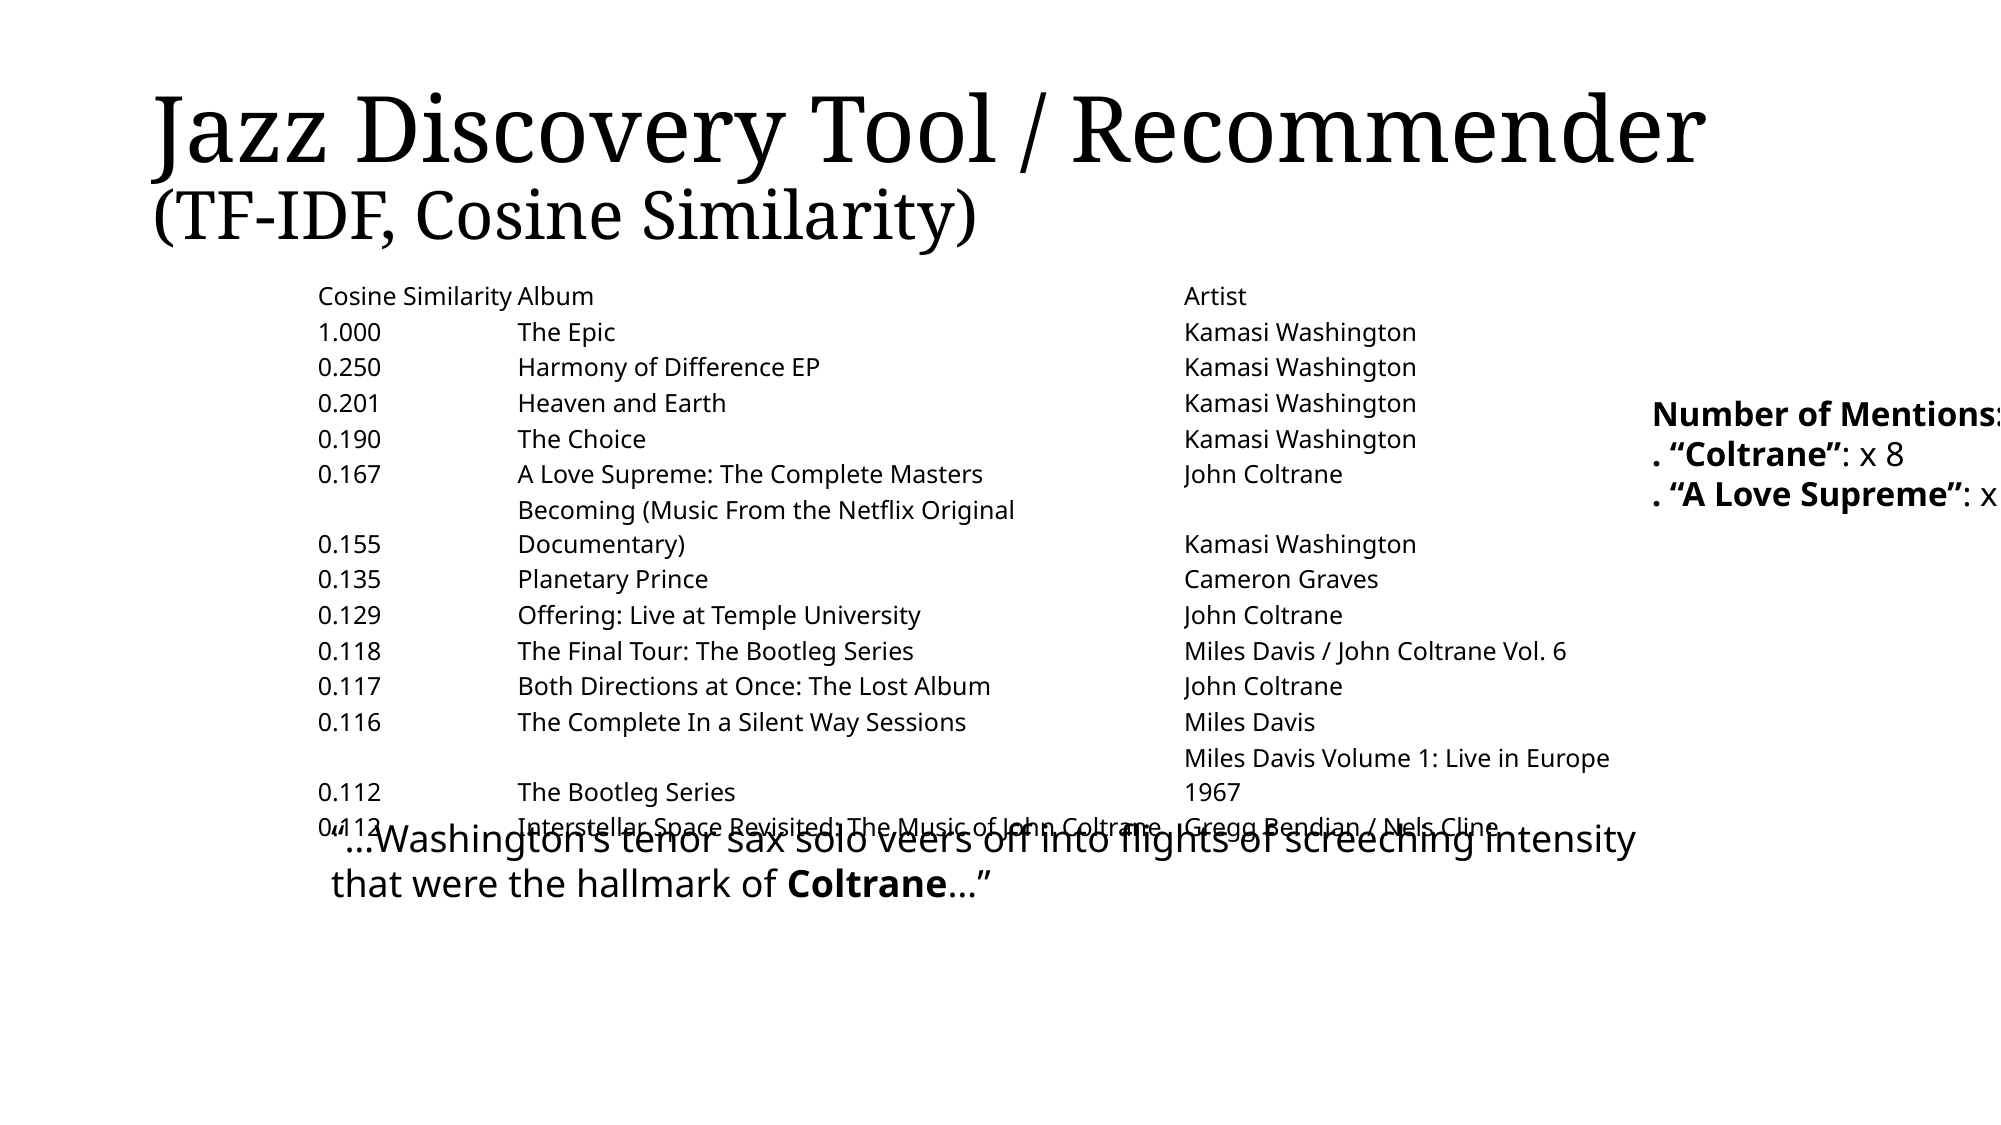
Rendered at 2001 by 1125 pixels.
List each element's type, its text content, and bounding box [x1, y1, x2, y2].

table_cell 0.129 [317, 597, 515, 631]
table_cell John Coltrane [1184, 597, 1636, 631]
table_cell 0.250 [317, 349, 515, 383]
table_cell The Complete In a Silent Way Sessions [517, 704, 1182, 738]
table_cell John Coltrane [1184, 456, 1636, 490]
title Jazz Discovery Tool / Recommender (TF-IDF, Cosine Similarity) [137, 59, 1863, 278]
table_cell Becoming (Music From the Netflix Original Documentary) [517, 492, 1182, 560]
table_cell Miles Davis Volume 1: Live in Europe 1967 [1184, 740, 1636, 807]
table_cell 1.000 [317, 314, 515, 348]
table_cell Miles Davis / John Coltrane Vol. 6 [1184, 633, 1636, 667]
table_cell John Coltrane [1184, 668, 1636, 702]
table_cell The Choice [517, 421, 1182, 454]
table_cell 0.135 [317, 561, 515, 595]
table_cell Kamasi Washington [1184, 385, 1636, 419]
table_cell Kamasi Washington [1184, 421, 1636, 454]
table_cell Cameron Graves [1184, 561, 1636, 595]
table_header Album [517, 278, 1182, 312]
table_cell 0.155 [317, 492, 515, 560]
table_cell 0.201 [317, 385, 515, 419]
table_header Artist [1184, 278, 1636, 312]
table_cell Kamasi Washington [1184, 492, 1636, 560]
table_cell The Epic [517, 314, 1182, 348]
table_cell 0.167 [317, 456, 515, 490]
table_cell A Love Supreme: The Complete Masters [517, 456, 1182, 490]
table_header Cosine Similarity [317, 278, 515, 312]
table_cell Heaven and Earth [517, 385, 1182, 419]
table_cell Miles Davis [1184, 704, 1636, 738]
table_cell Harmony of Difference EP [517, 349, 1182, 383]
table_cell Planetary Prince [517, 561, 1182, 595]
table_cell Offering: Live at Temple University [517, 597, 1182, 631]
table_cell Kamasi Washington [1184, 349, 1636, 383]
table_cell 0.112 [317, 740, 515, 807]
text_box “…Washington's tenor sax solo veers off into flights of screeching intensity that were the hallmark of Coltrane…” [316, 807, 1675, 958]
table_cell 0.117 [317, 668, 515, 702]
table_cell Kamasi Washington [1184, 314, 1636, 348]
table_cell 0.116 [317, 704, 515, 738]
table_cell 0.190 [317, 421, 515, 454]
table_cell The Final Tour: The Bootleg Series [517, 633, 1182, 667]
table_cell Both Directions at Once: The Lost Album [517, 668, 1182, 702]
text_box Number of Mentions: . “Coltrane”: x 8 . “A Love Supreme”: x 2 [1637, 385, 2000, 561]
table_cell 0.118 [317, 633, 515, 667]
table_cell The Bootleg Series [517, 740, 1182, 807]
